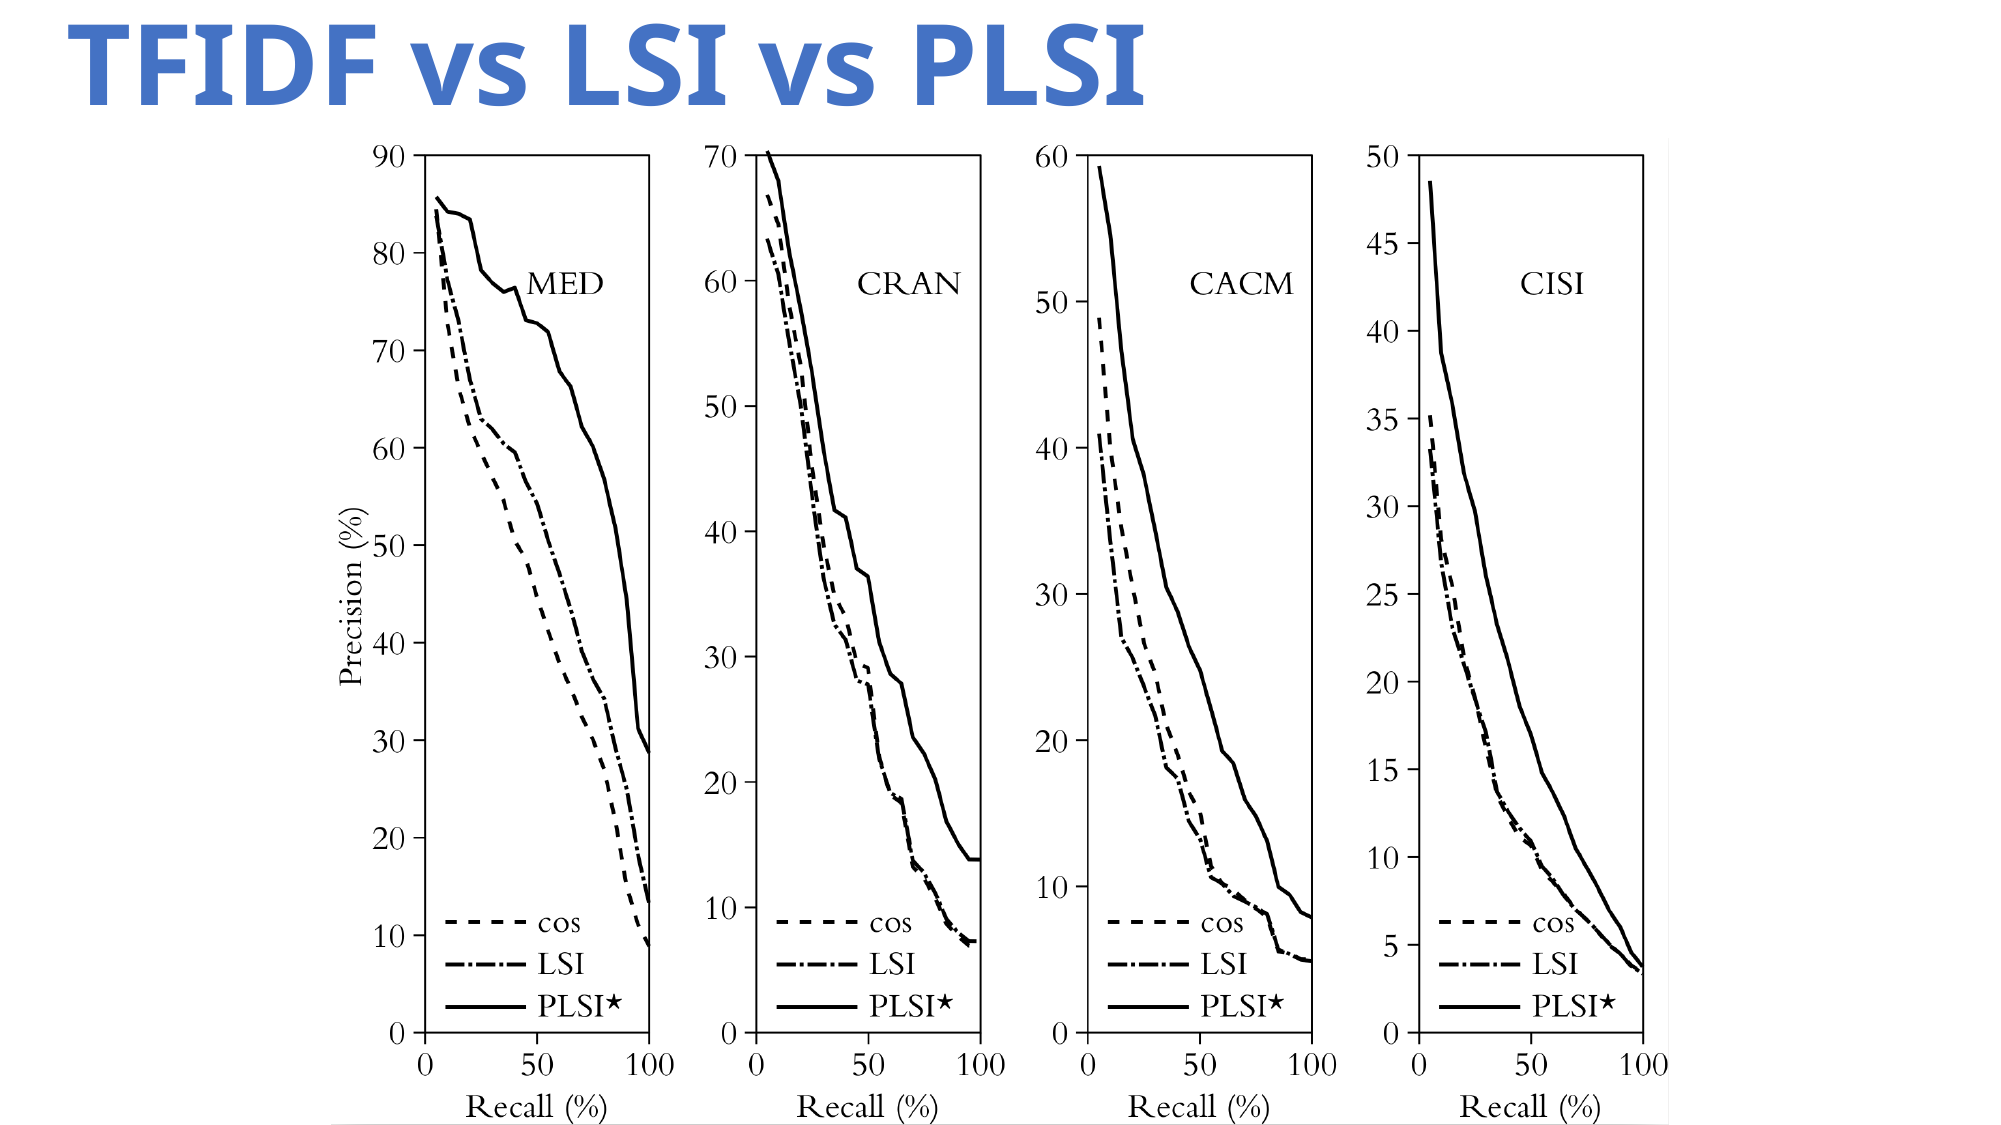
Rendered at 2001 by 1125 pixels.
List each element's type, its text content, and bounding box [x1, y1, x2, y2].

title TFIDF vs LSI vs PLSI [50, 0, 1949, 139]
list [331, 138, 1669, 1125]
